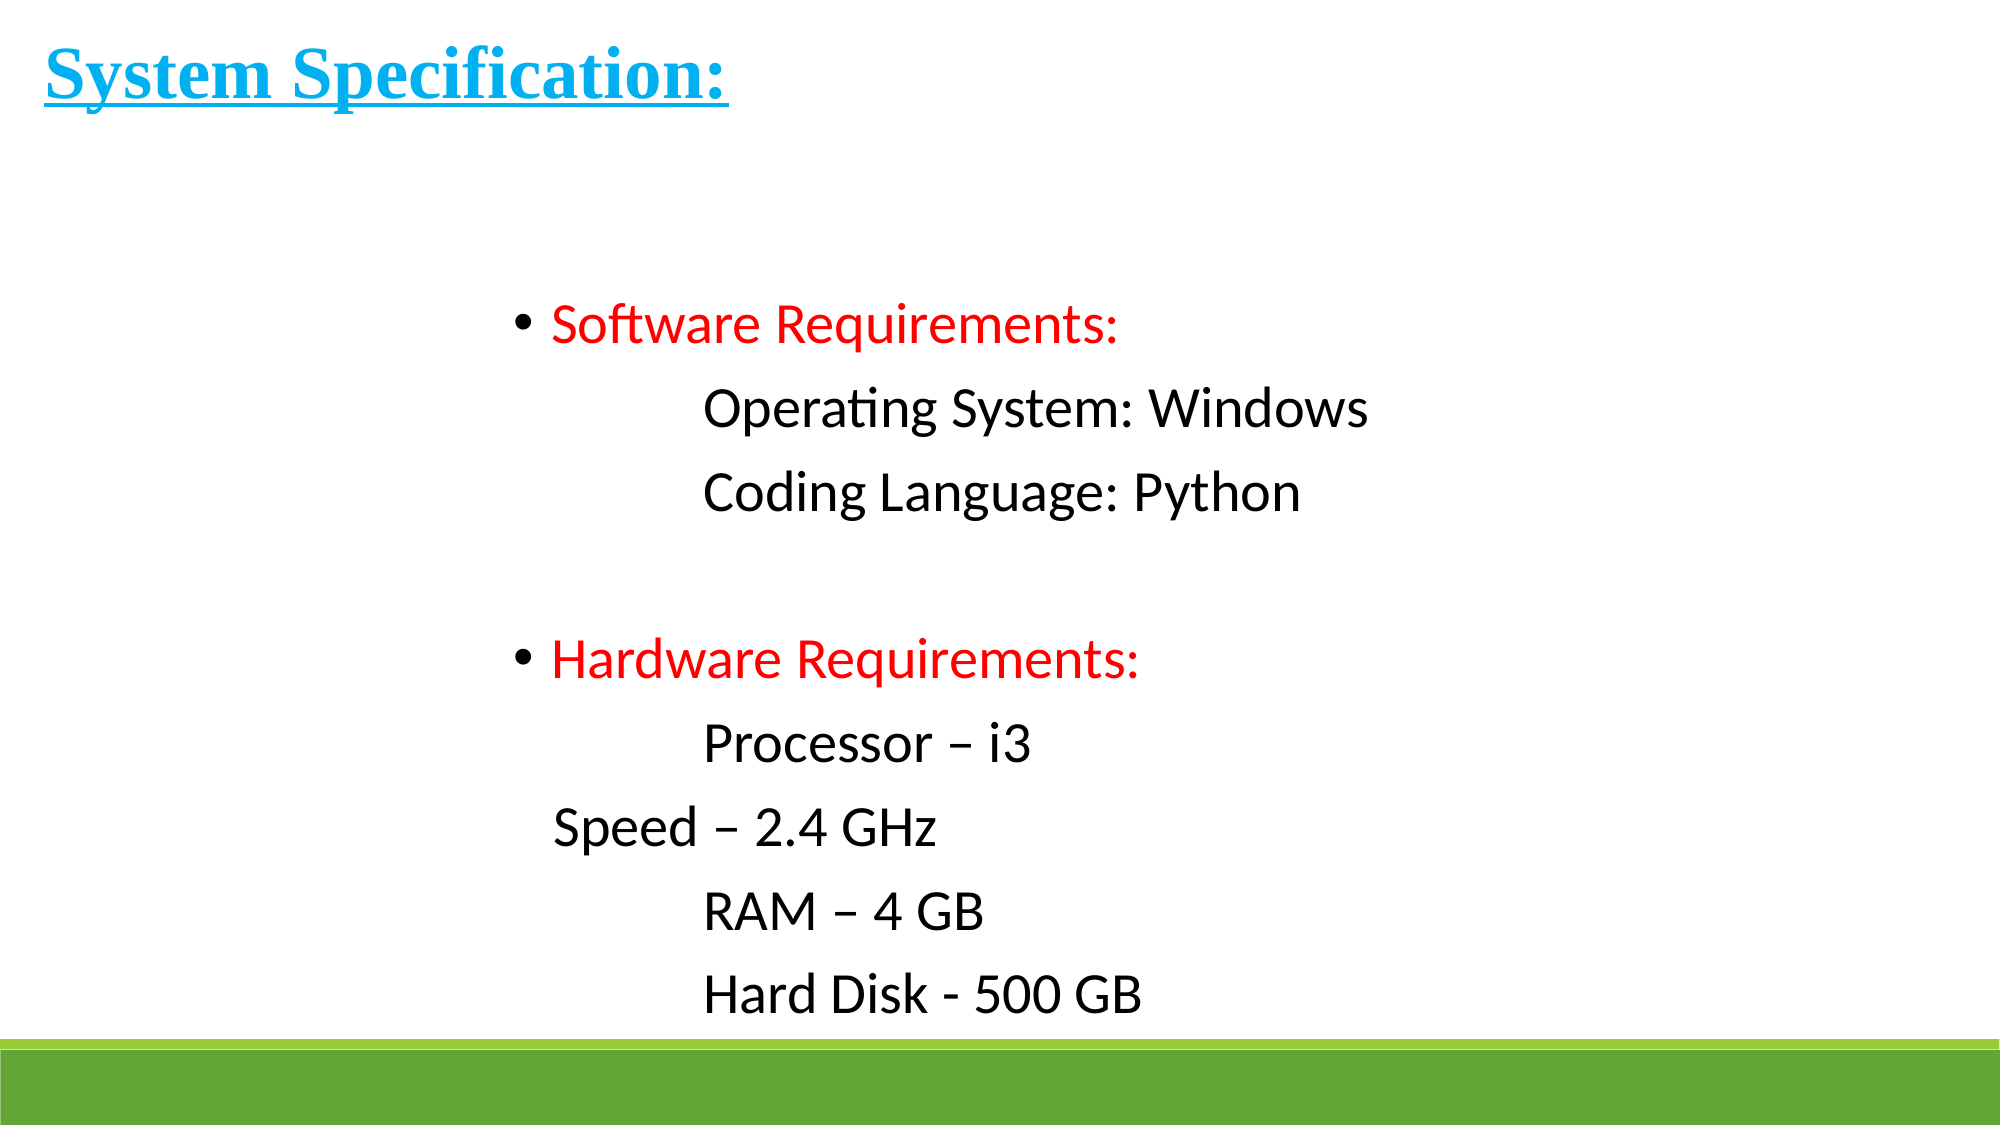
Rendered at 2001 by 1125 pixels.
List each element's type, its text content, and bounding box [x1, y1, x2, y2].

text_box Software Requirements: Operating System: Windows Coding Language: Python Hardware Requirements: Processor – i3 Speed – 2.4 GHz RAM – 4 GB Hard Disk - 500 GB [498, 285, 1500, 1034]
text_box System Specification: [29, 16, 1500, 211]
